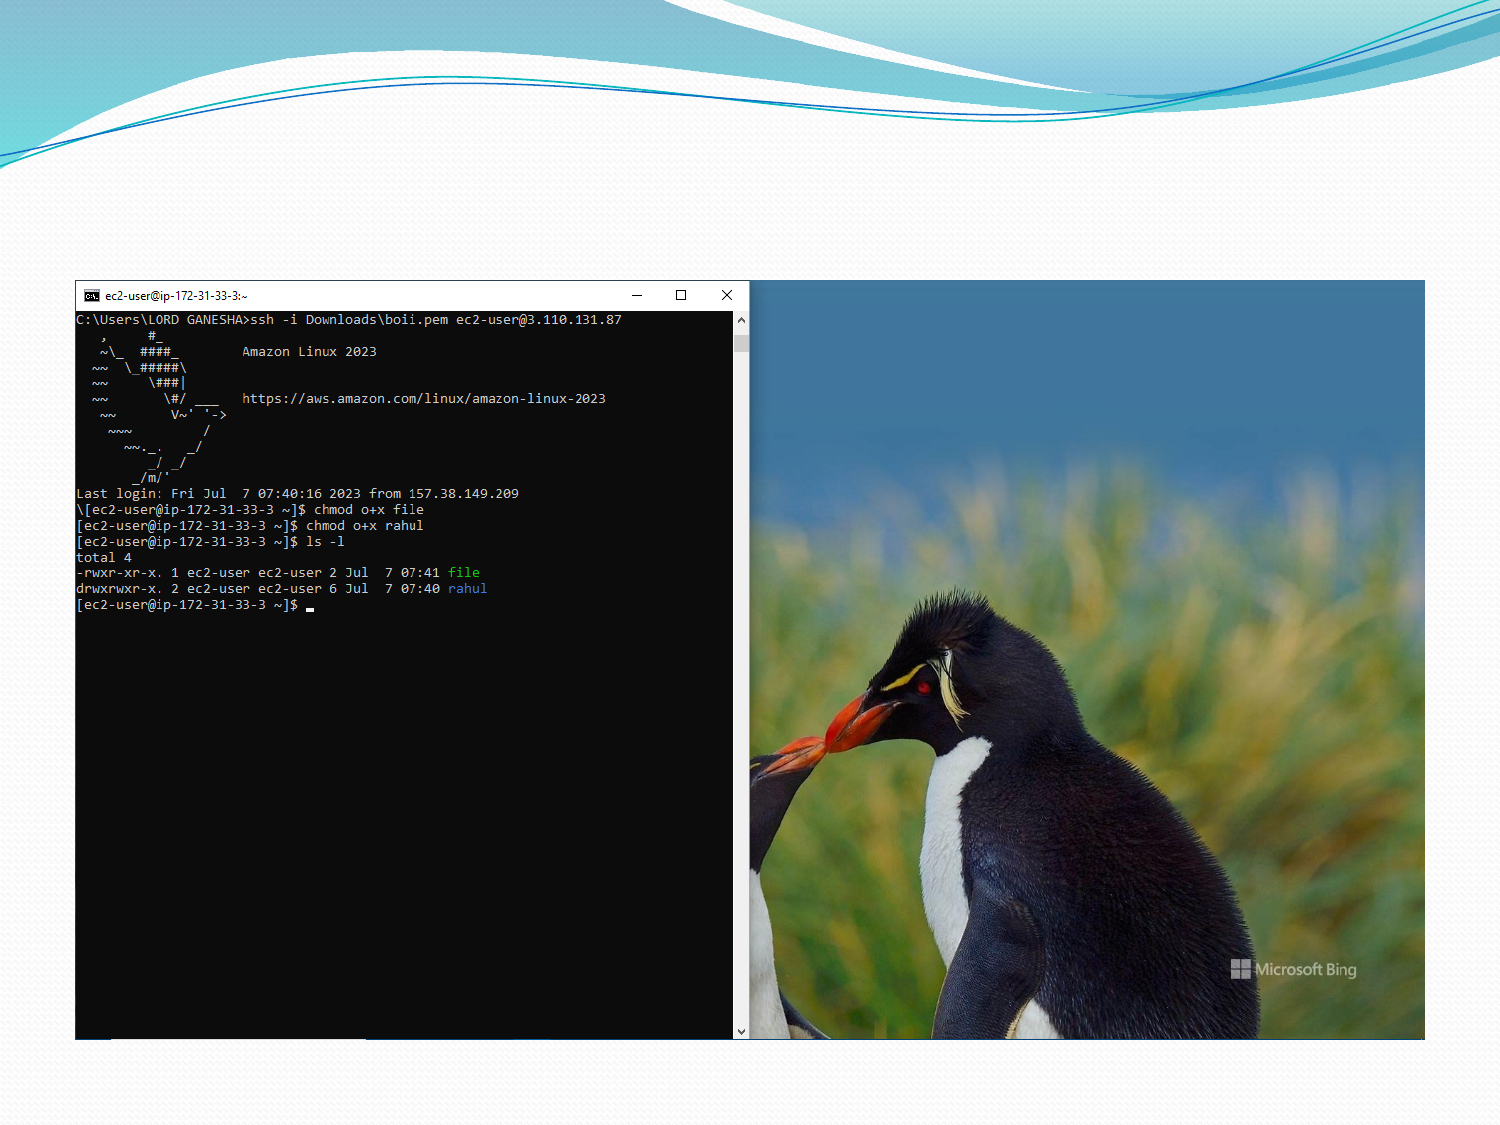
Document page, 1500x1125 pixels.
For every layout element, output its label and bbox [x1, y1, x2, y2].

picture [74, 280, 1426, 1040]
